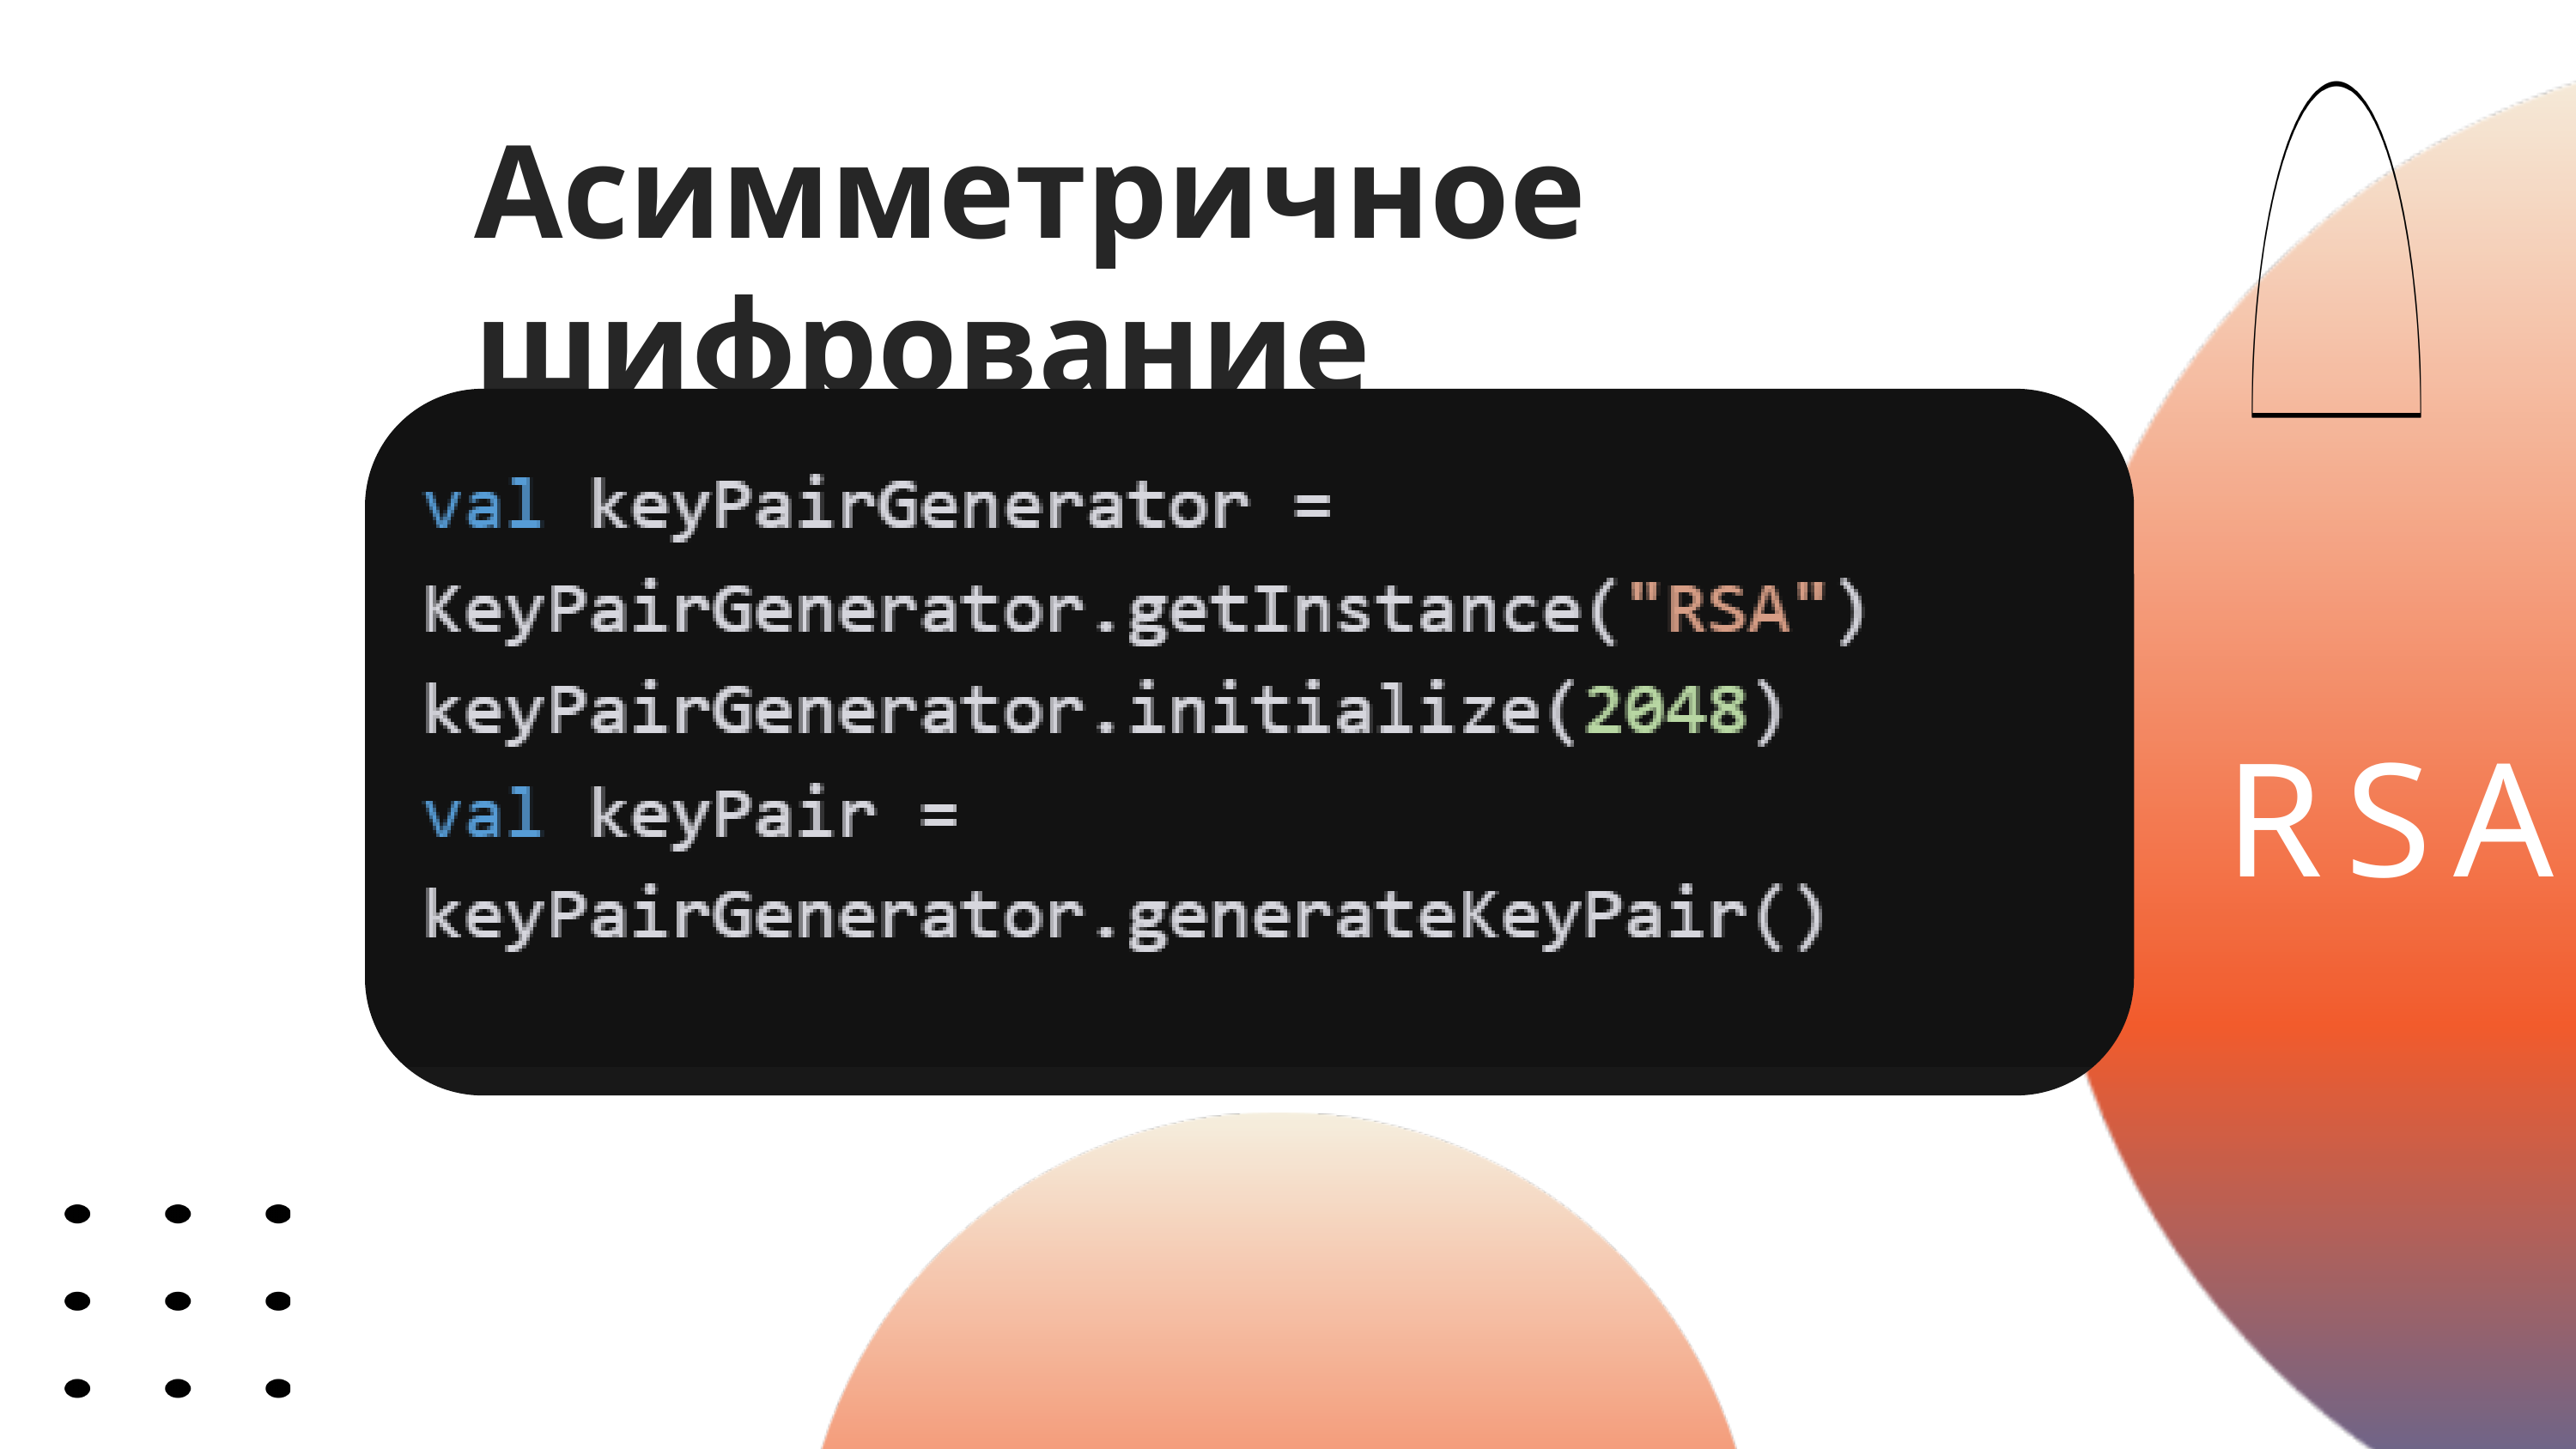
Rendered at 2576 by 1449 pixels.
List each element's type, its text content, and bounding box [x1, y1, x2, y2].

text_box [2044, 909, 2576, 1449]
text_box [2044, 46, 2576, 633]
picture [364, 388, 2135, 1096]
text_box [2251, 81, 2421, 418]
text_box [801, 1113, 1758, 1449]
text_box Асимметричное шифрование [474, 109, 2361, 419]
text_box [0, 1204, 291, 1449]
text_box RSA [2141, 633, 2576, 909]
